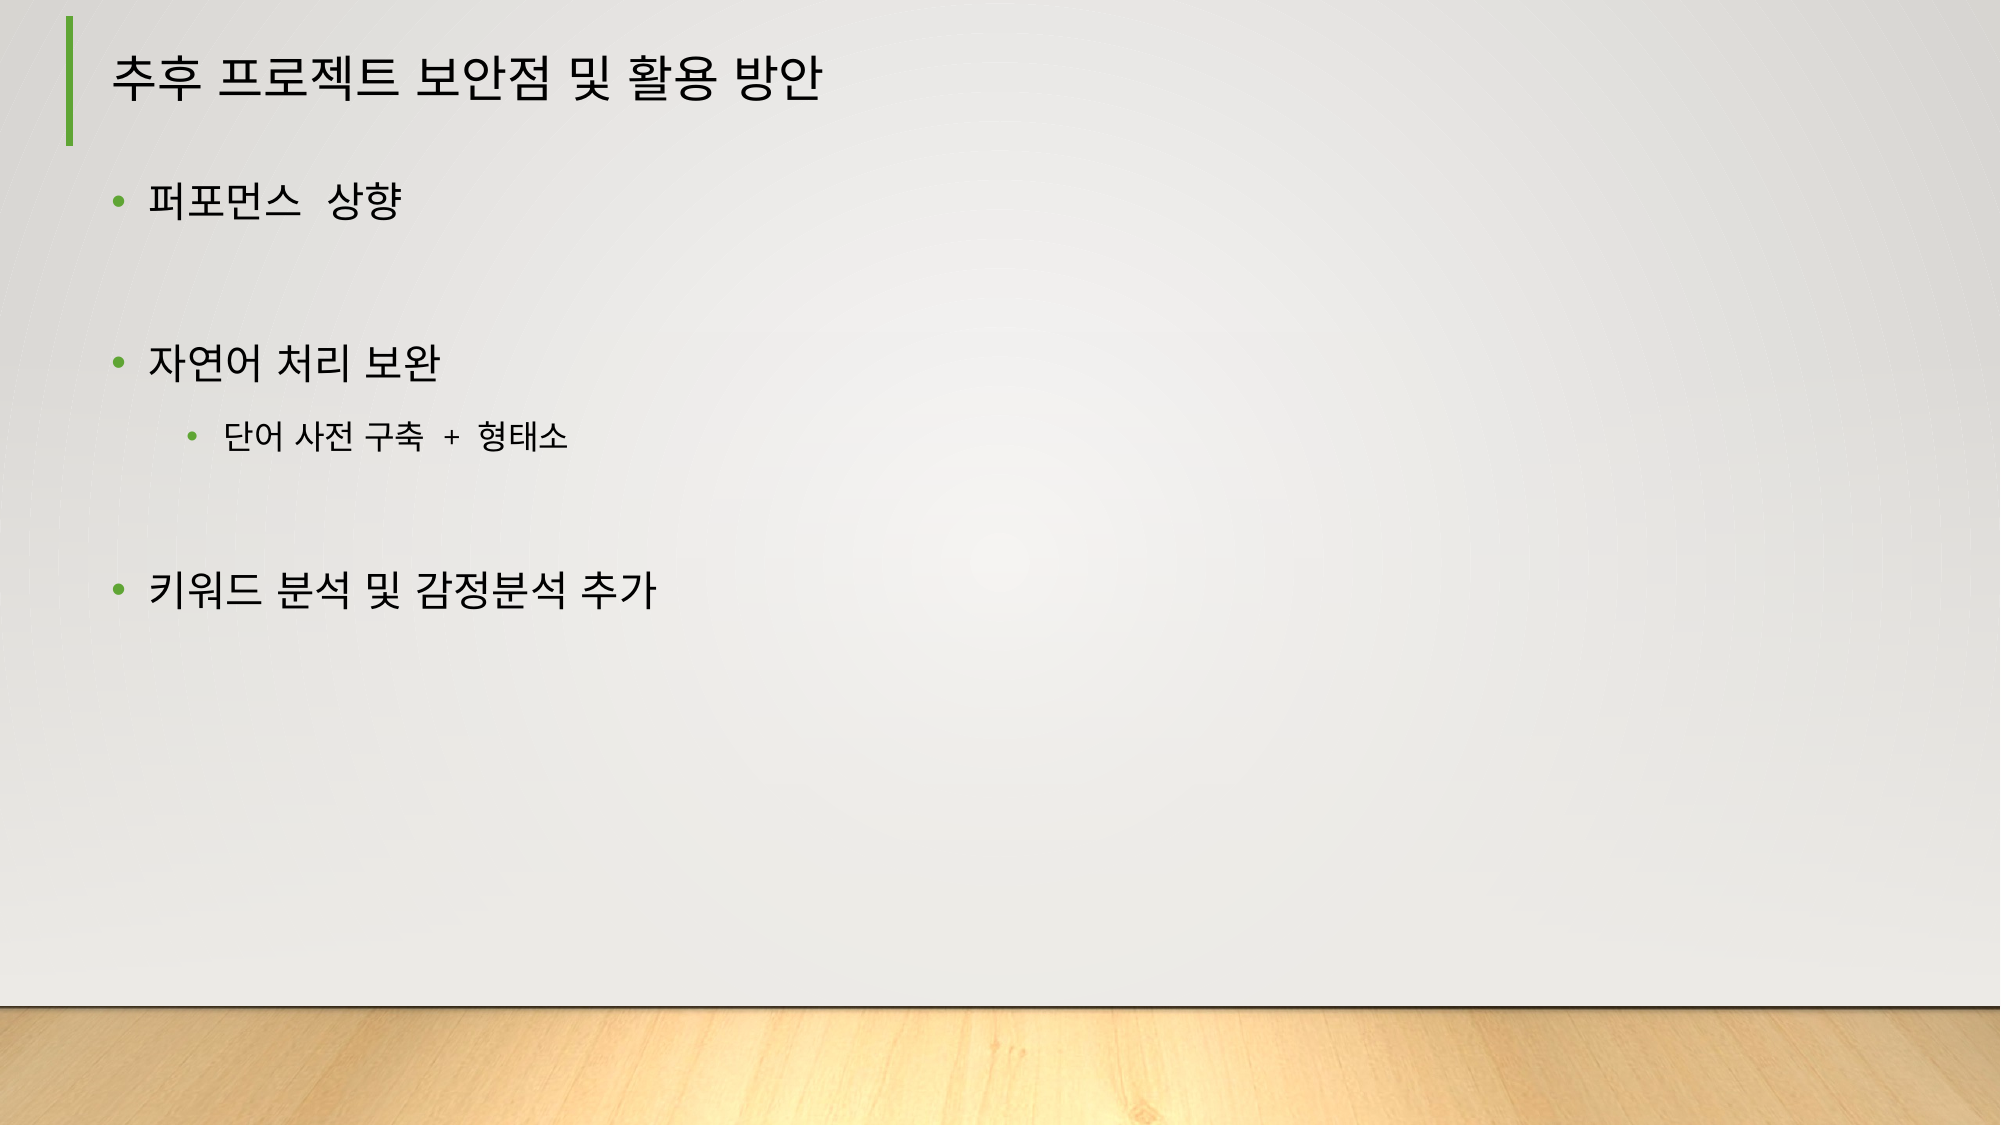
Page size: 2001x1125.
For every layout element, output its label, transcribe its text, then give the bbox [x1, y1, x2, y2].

list 퍼포먼스 상향 자연어 처리 보완 단어 사전 구축 + 형태소 키워드 분석 및 감정분석 추가 [96, 158, 1880, 972]
title 추후 프로젝트 보안점 및 활용 방안 [96, 17, 1880, 146]
picture [0, 1006, 2000, 1125]
